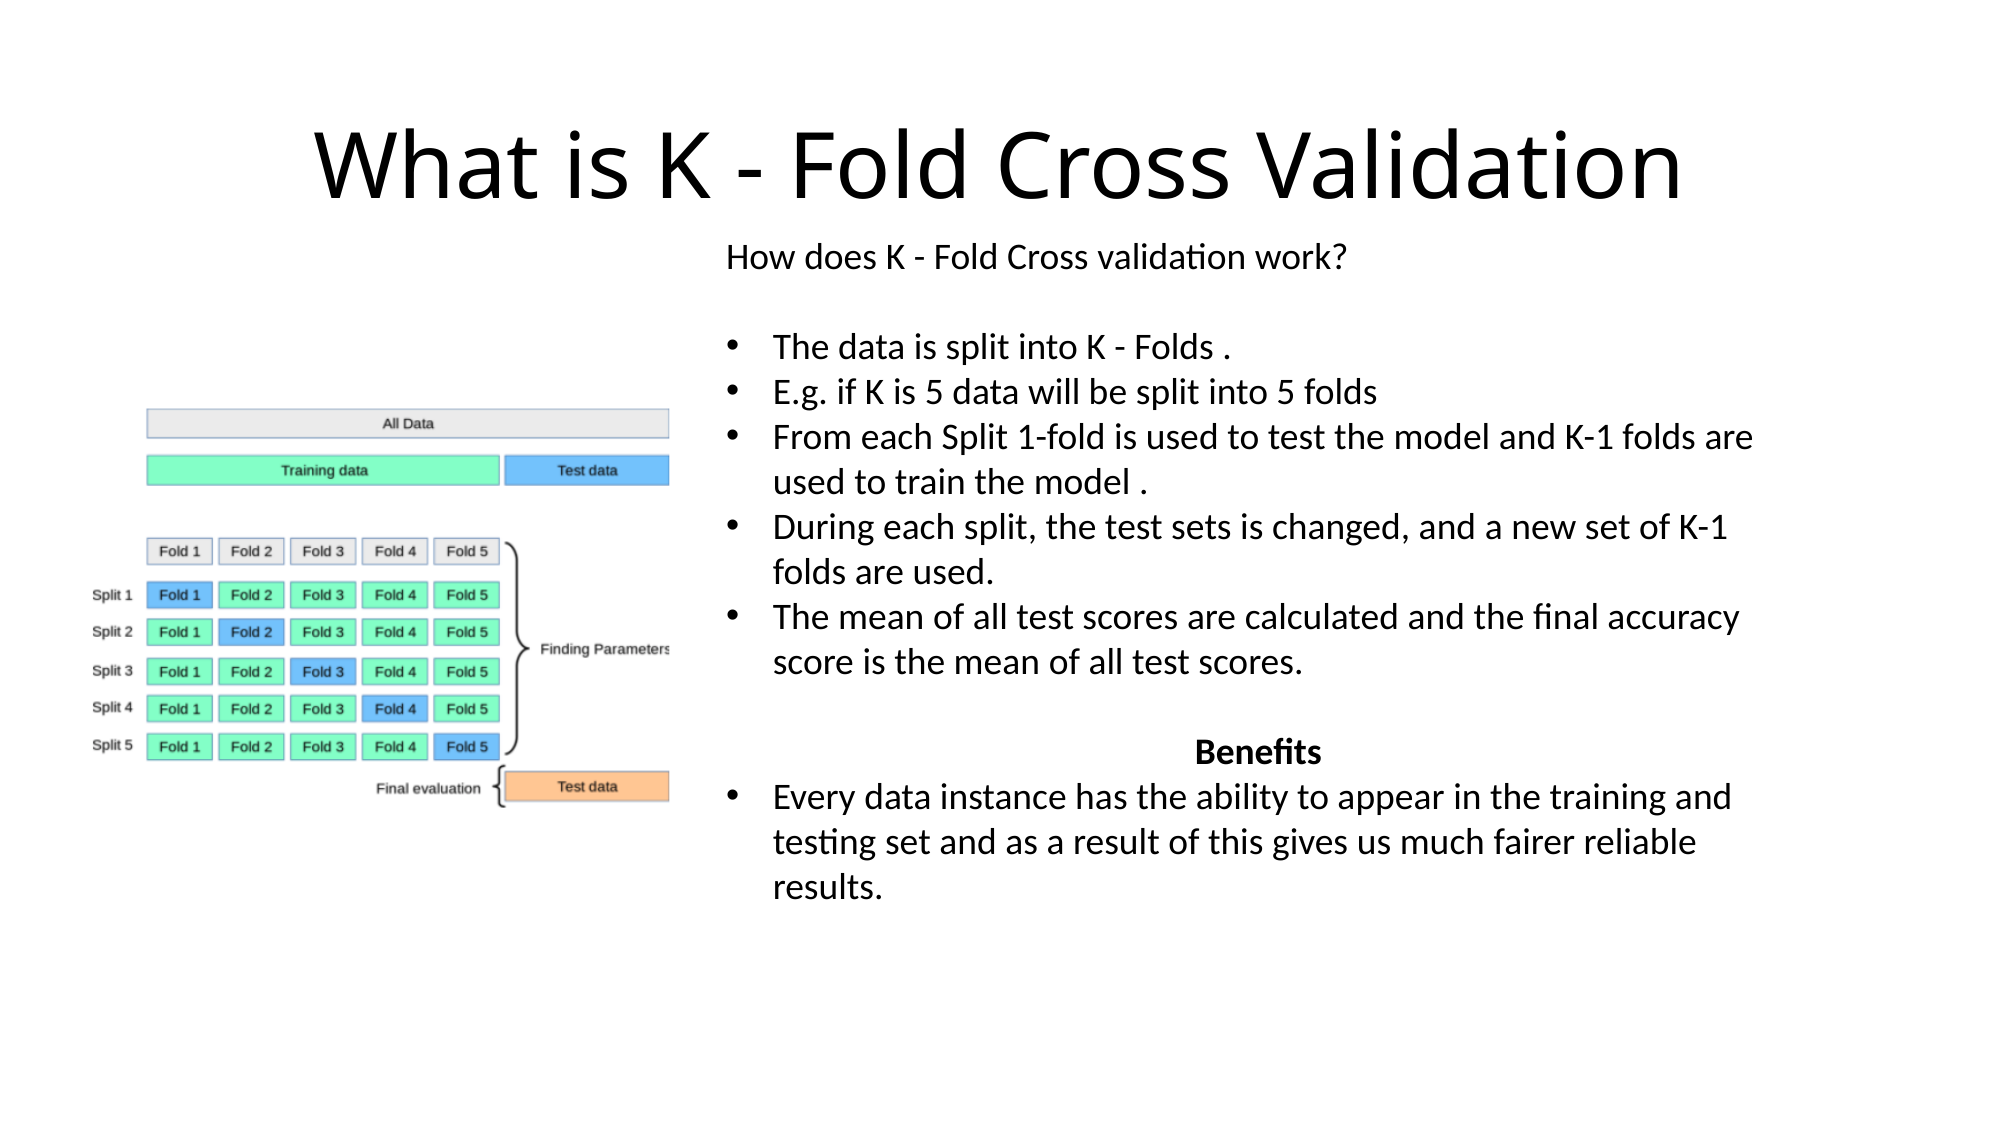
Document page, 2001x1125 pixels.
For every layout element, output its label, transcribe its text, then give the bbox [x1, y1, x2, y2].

text_box How does K - Fold Cross validation work? The data is split into K - Folds . E.g. if K is 5 data will be split into 5 folds From each Split 1-fold is used to test the model and K-1 folds are used to train the model . During each split, the test sets is changed, and a new set of K-1 folds are used. The mean of all test scores are calculated and the final accuracy score is the mean of all test scores. Benefits Every data instance has the ability to appear in the training and testing set and as a result of this gives us much fairer reliable results. [711, 224, 1814, 914]
title What is K - Fold Cross Validation [137, 59, 1863, 278]
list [32, 389, 712, 818]
